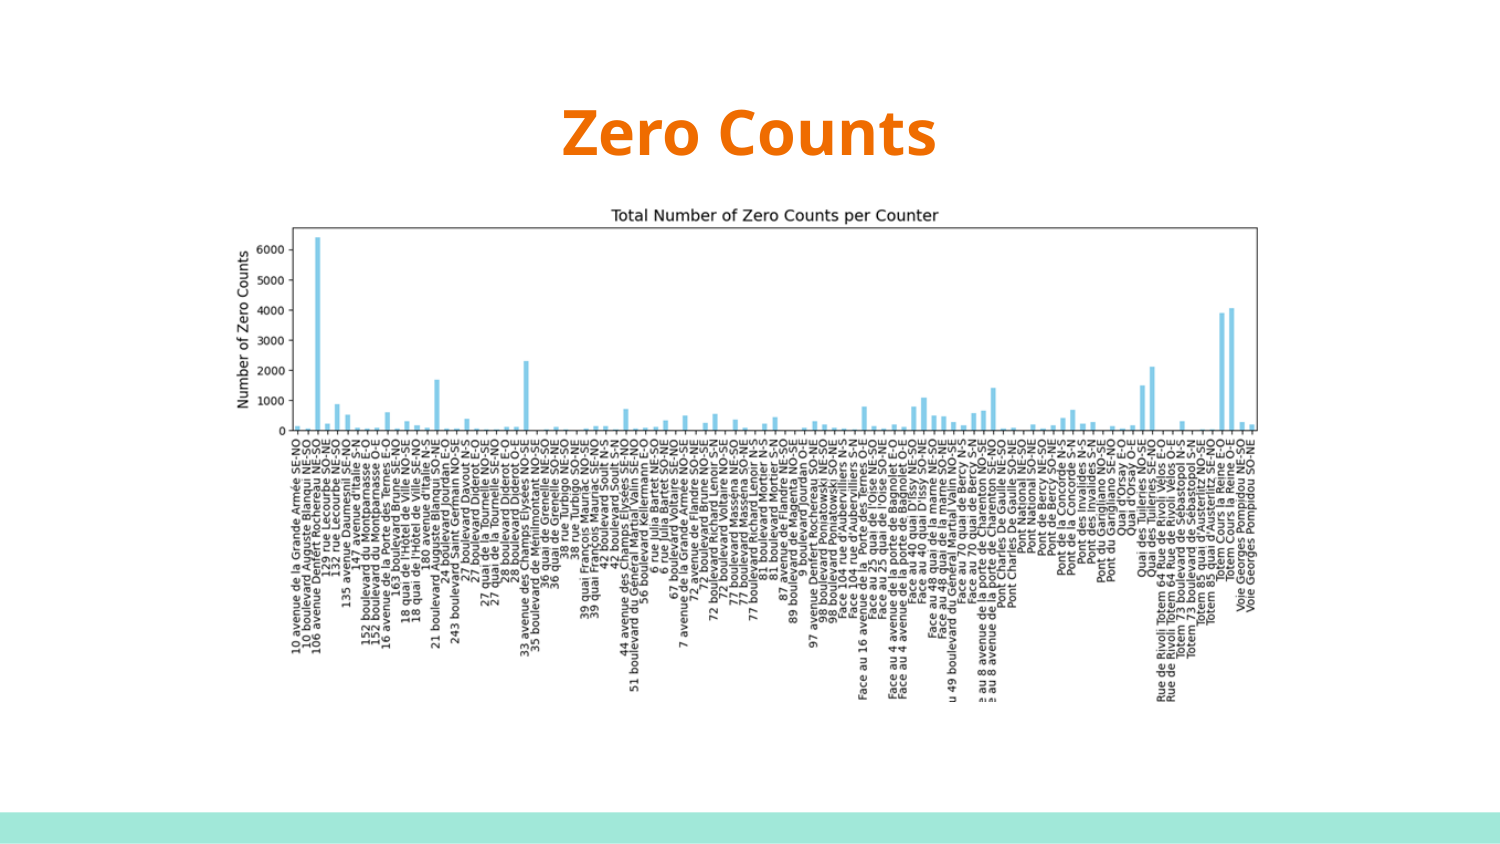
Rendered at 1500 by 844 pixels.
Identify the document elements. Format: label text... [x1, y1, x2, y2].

title Zero Counts [51, 72, 1449, 189]
text_box [0, 812, 1500, 844]
picture [230, 204, 1270, 702]
